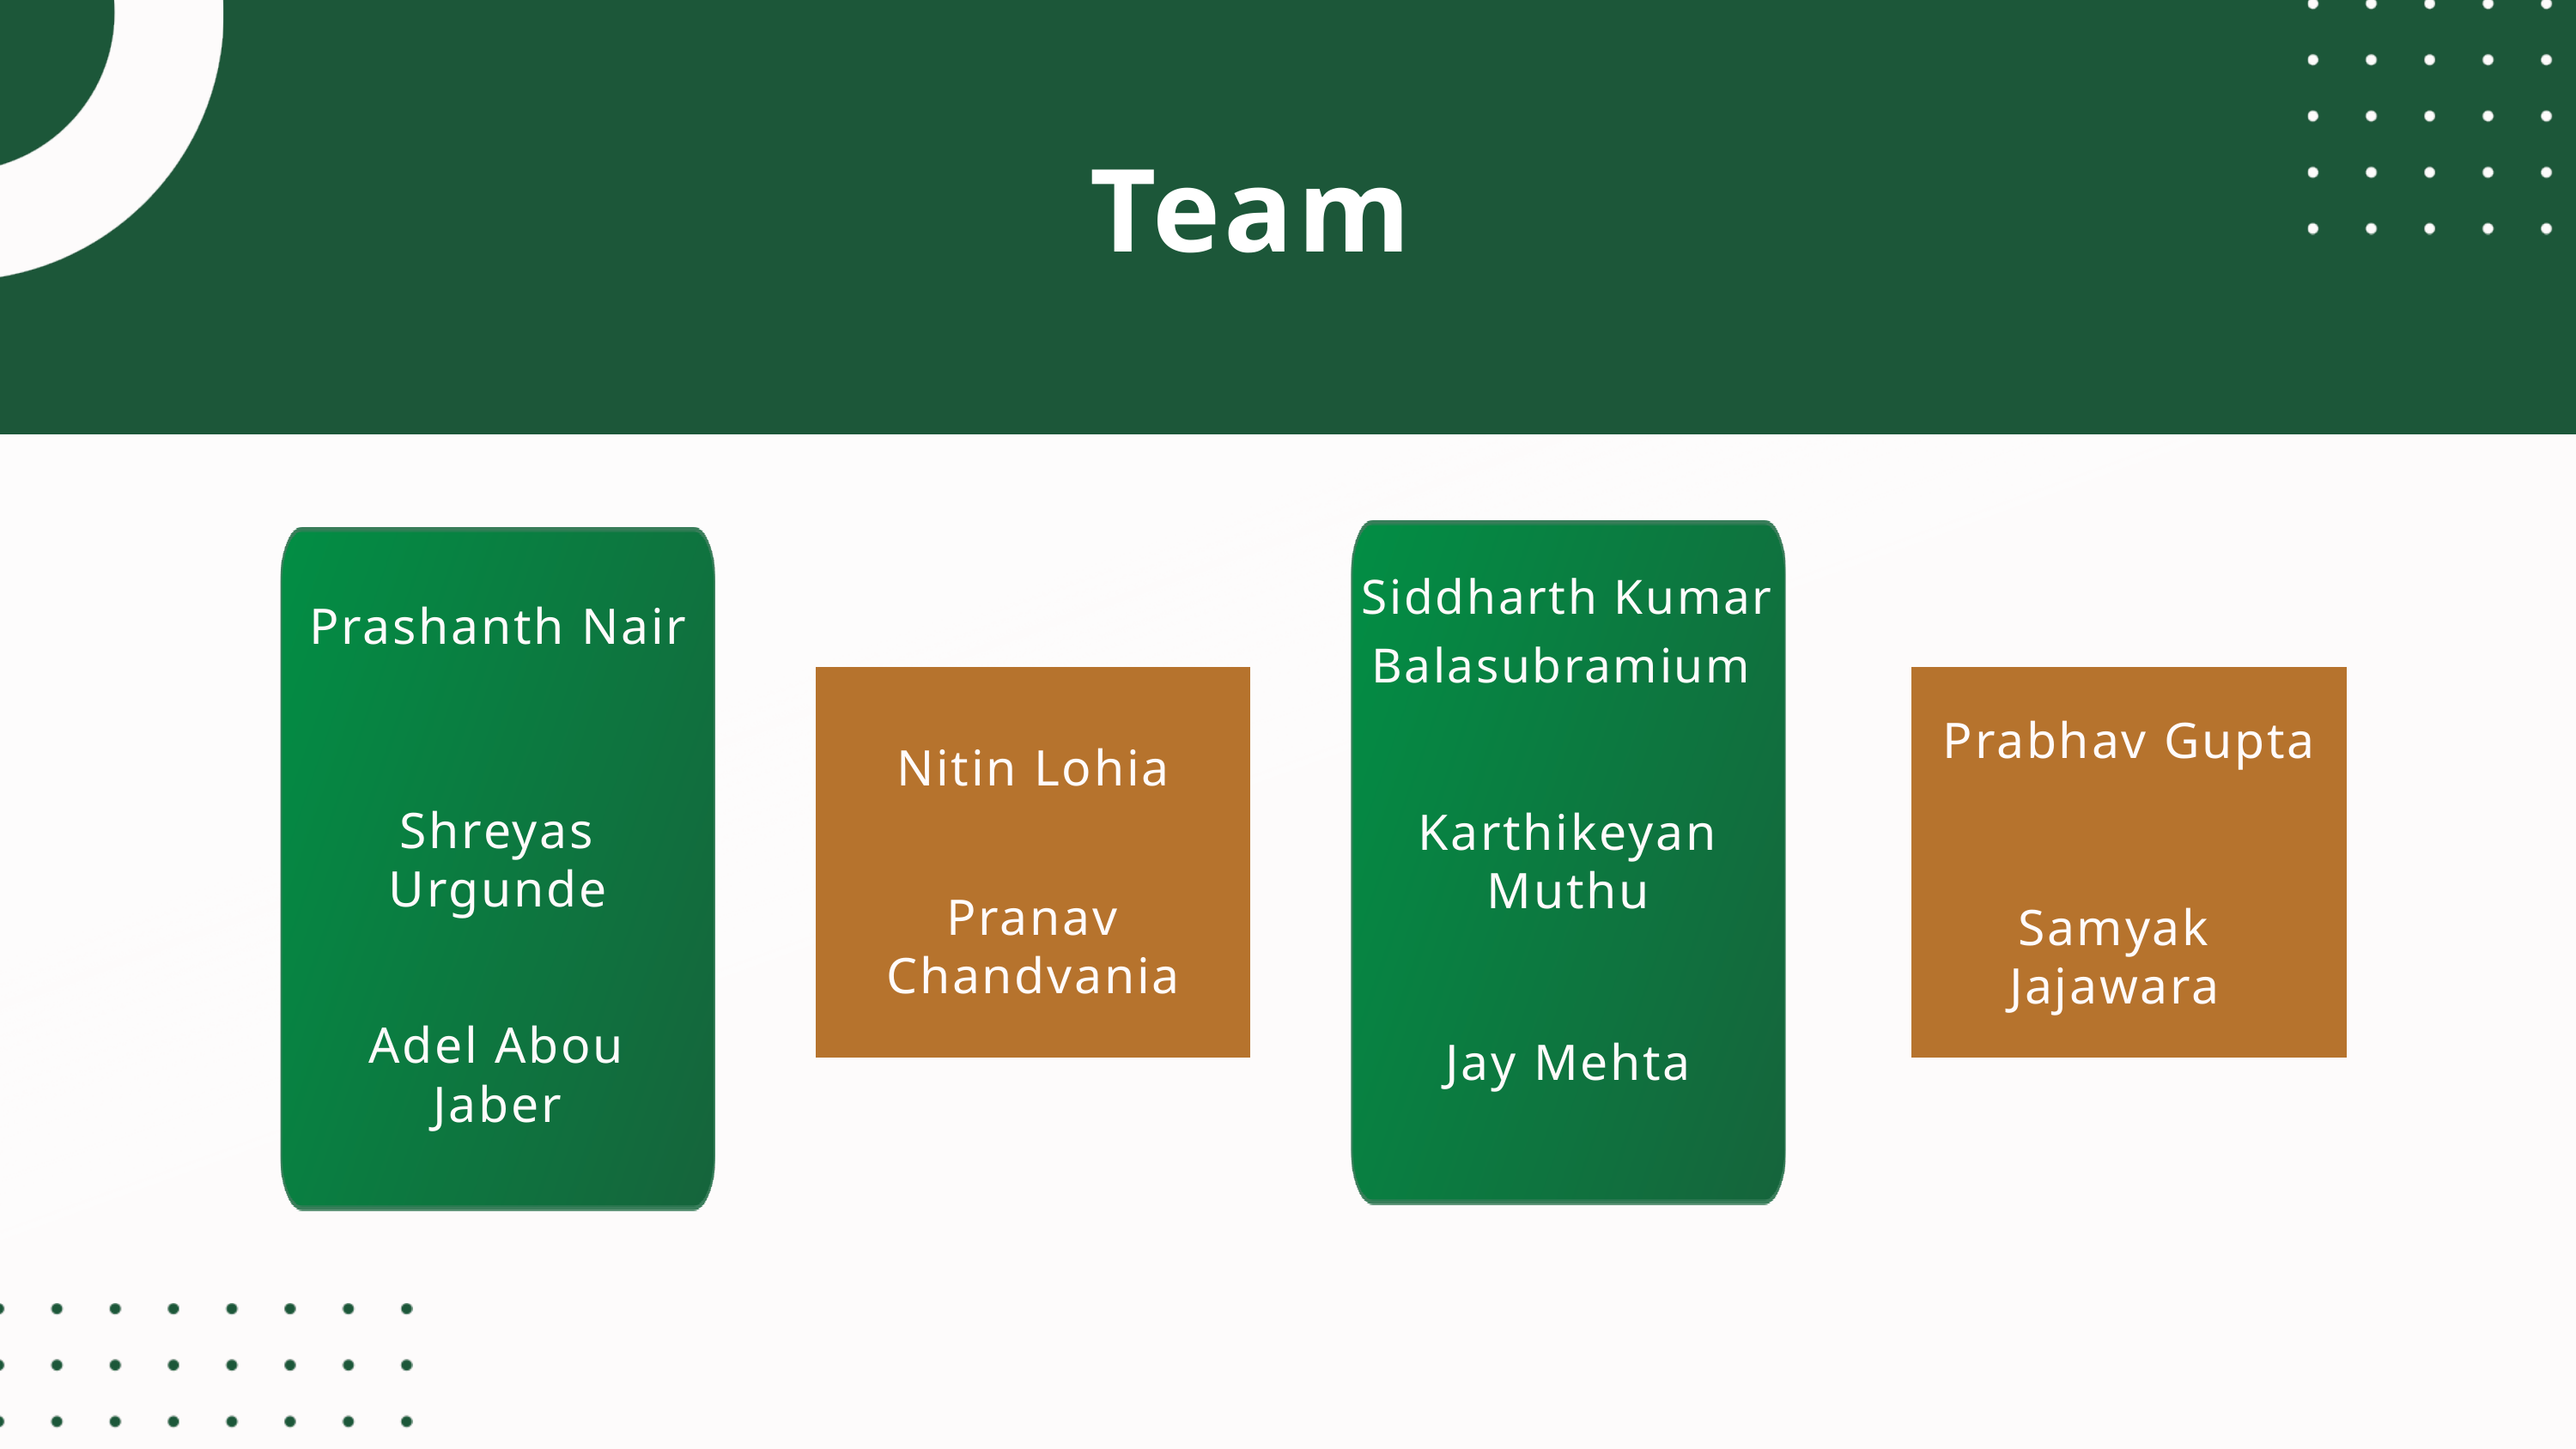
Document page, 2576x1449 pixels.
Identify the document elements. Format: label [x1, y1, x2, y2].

text_box [0, 1303, 413, 1449]
text_box [0, 0, 2576, 435]
text_box [815, 667, 1251, 1058]
text_box [0, 445, 2576, 1449]
text_box [280, 526, 716, 1212]
text_box [1911, 667, 2347, 1058]
text_box [1351, 520, 1786, 1205]
